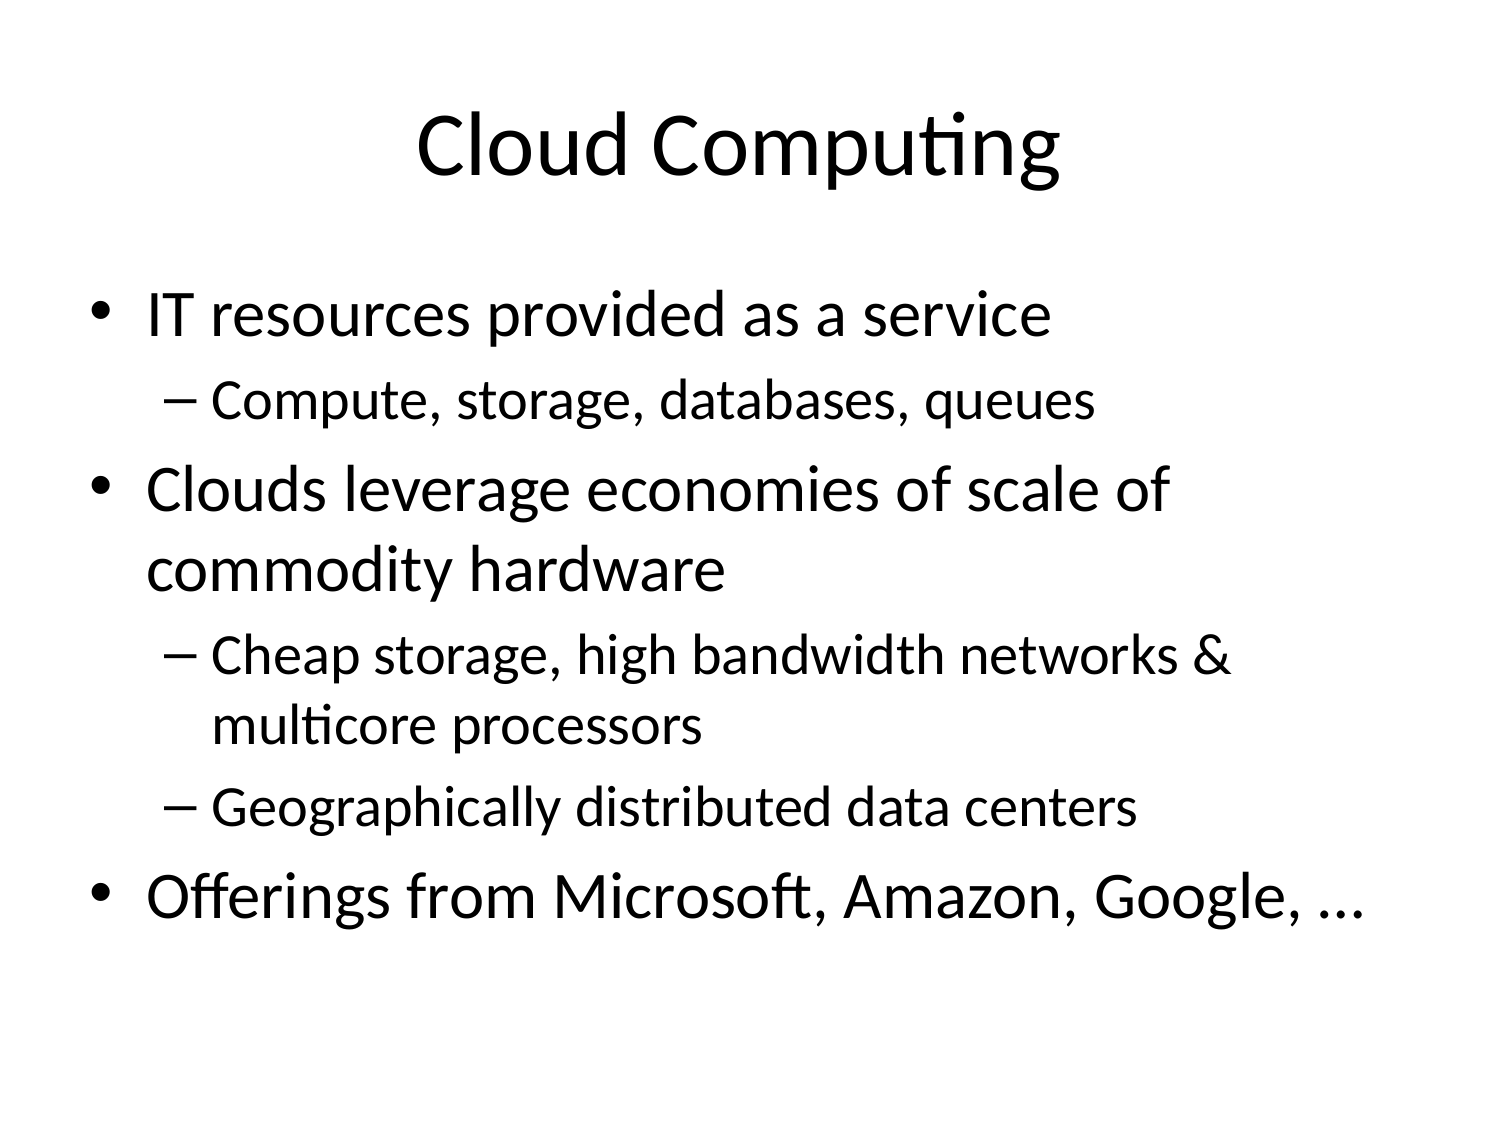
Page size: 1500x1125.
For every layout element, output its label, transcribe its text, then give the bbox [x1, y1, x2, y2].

text_box IT resources provided as a service Compute, storage, databases, queues Clouds leverage economies of scale of commodity hardware Cheap storage, high bandwidth networks & multicore processors Geographically distributed data centers Offerings from Microsoft, Amazon, Google, … [74, 262, 1425, 1005]
text_box Cloud Computing [74, 45, 1425, 233]
